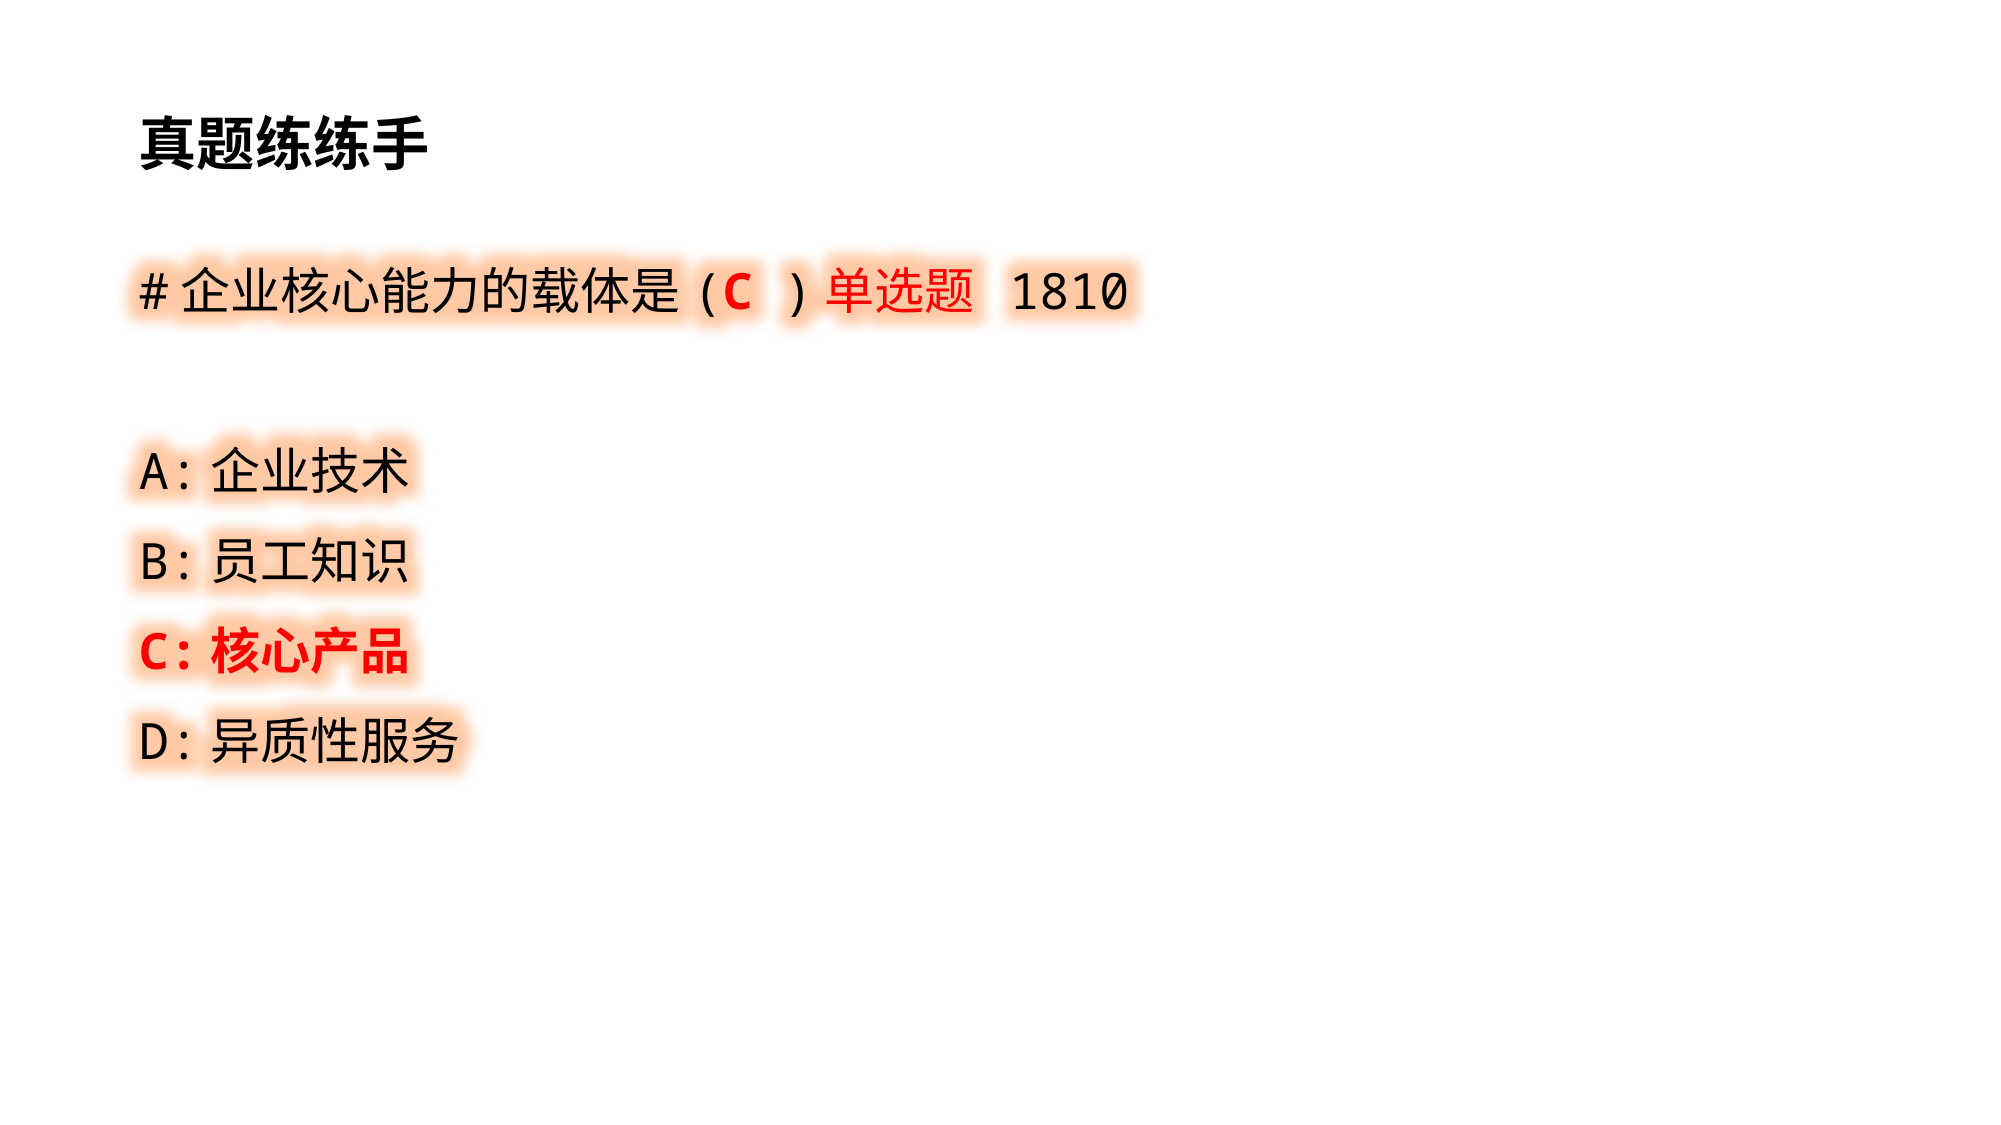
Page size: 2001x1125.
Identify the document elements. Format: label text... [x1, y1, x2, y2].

table_cell 产业条件可以改变 [113, 212, 1847, 1055]
text_box 真题练练手 [120, 97, 1568, 187]
text_box #企业核心能力的载体是(C )单选题 1810 A:企业技术 B:员工知识 C:核心产品 D:异质性服务 [120, 219, 1839, 1047]
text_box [117, 216, 1843, 1051]
